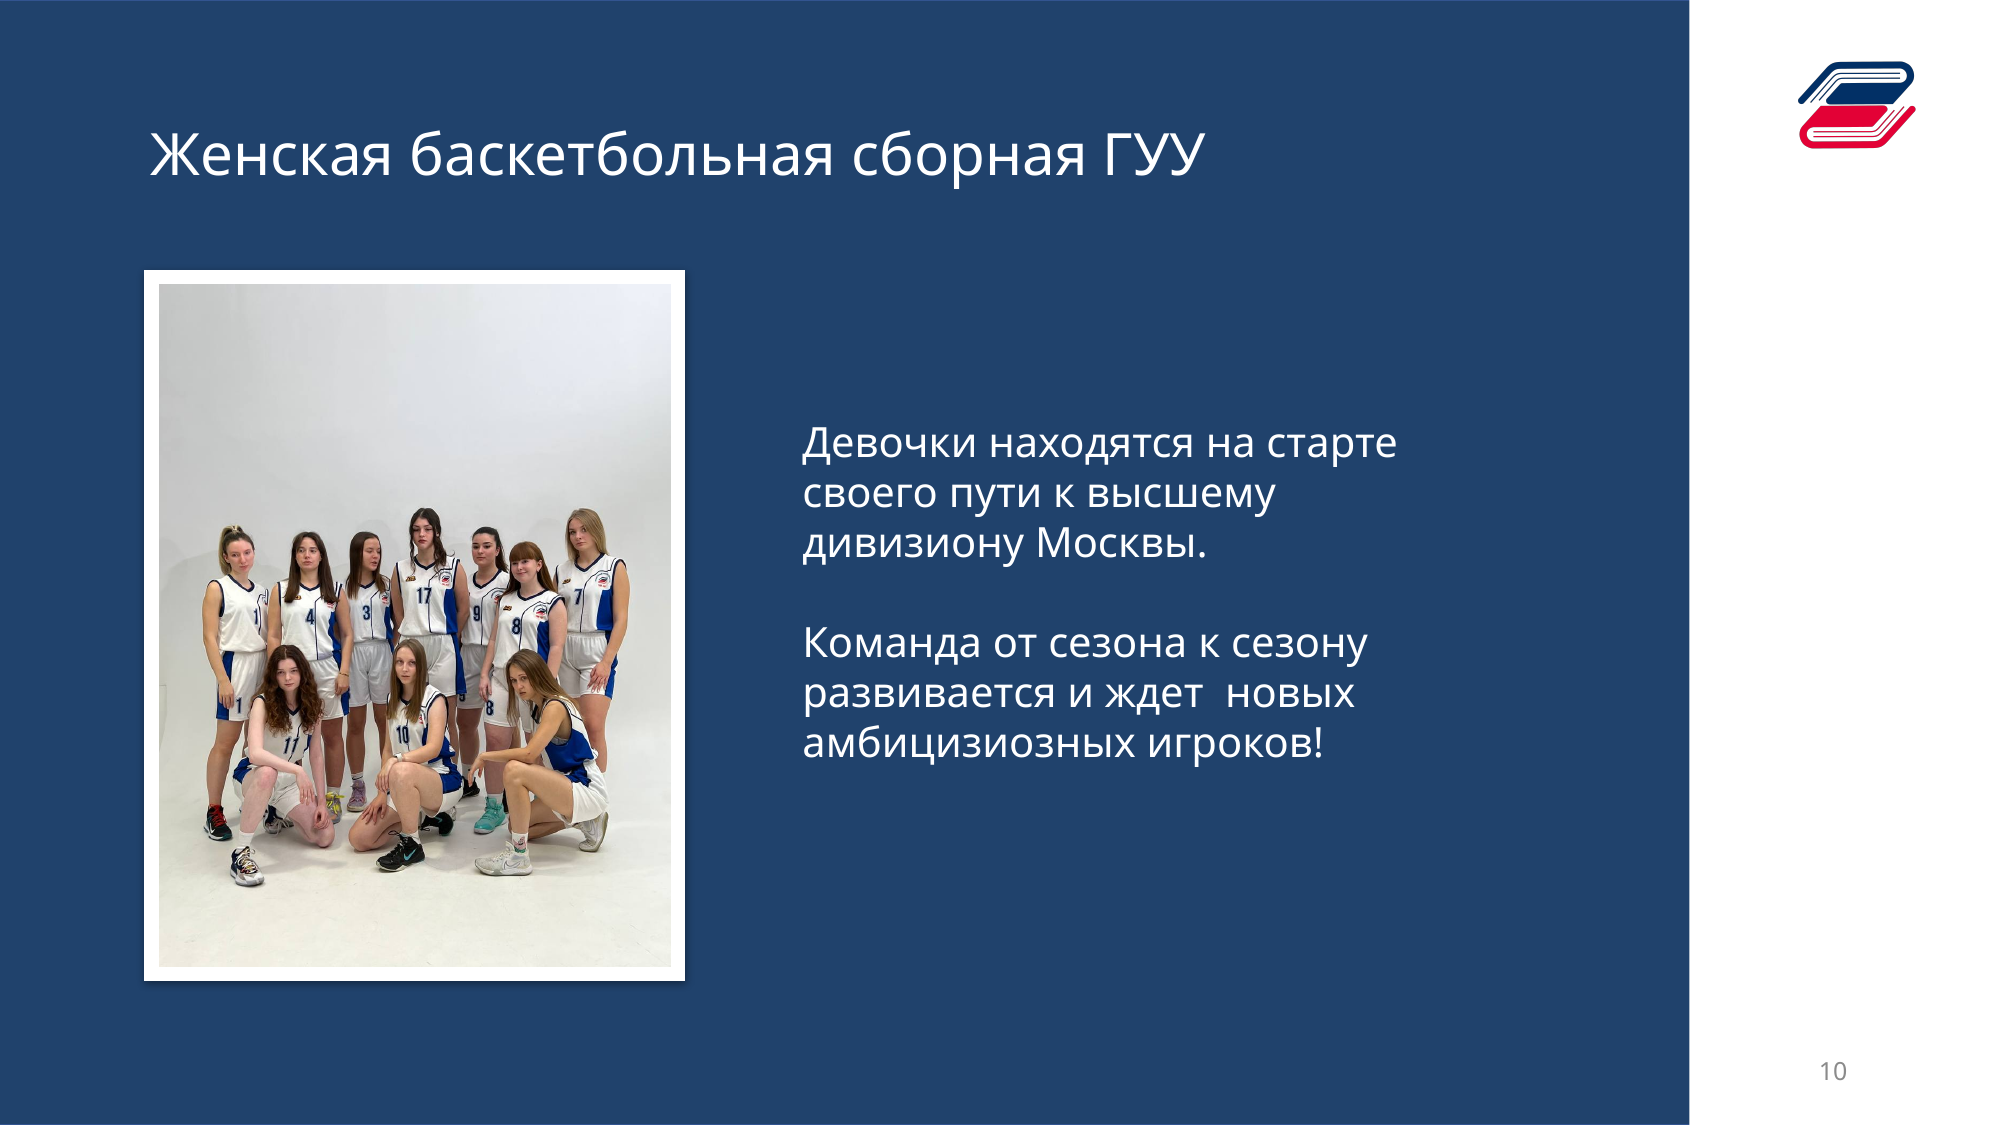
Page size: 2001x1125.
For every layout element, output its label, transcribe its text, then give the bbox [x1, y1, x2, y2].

text_box [0, 0, 1688, 1125]
slide_number 10 [1412, 1042, 1863, 1103]
text_box [1688, 0, 2000, 1125]
picture [1769, 17, 1946, 194]
picture [158, 284, 671, 967]
text_box Женская баскетбольная сборная ГУУ [136, 110, 1280, 195]
text_box Девочки находятся на старте своего пути к высшему дивизиону Москвы. Команда от сезона к сезону развивается и ждет новых амбицизиозных игроков! [787, 408, 1498, 824]
